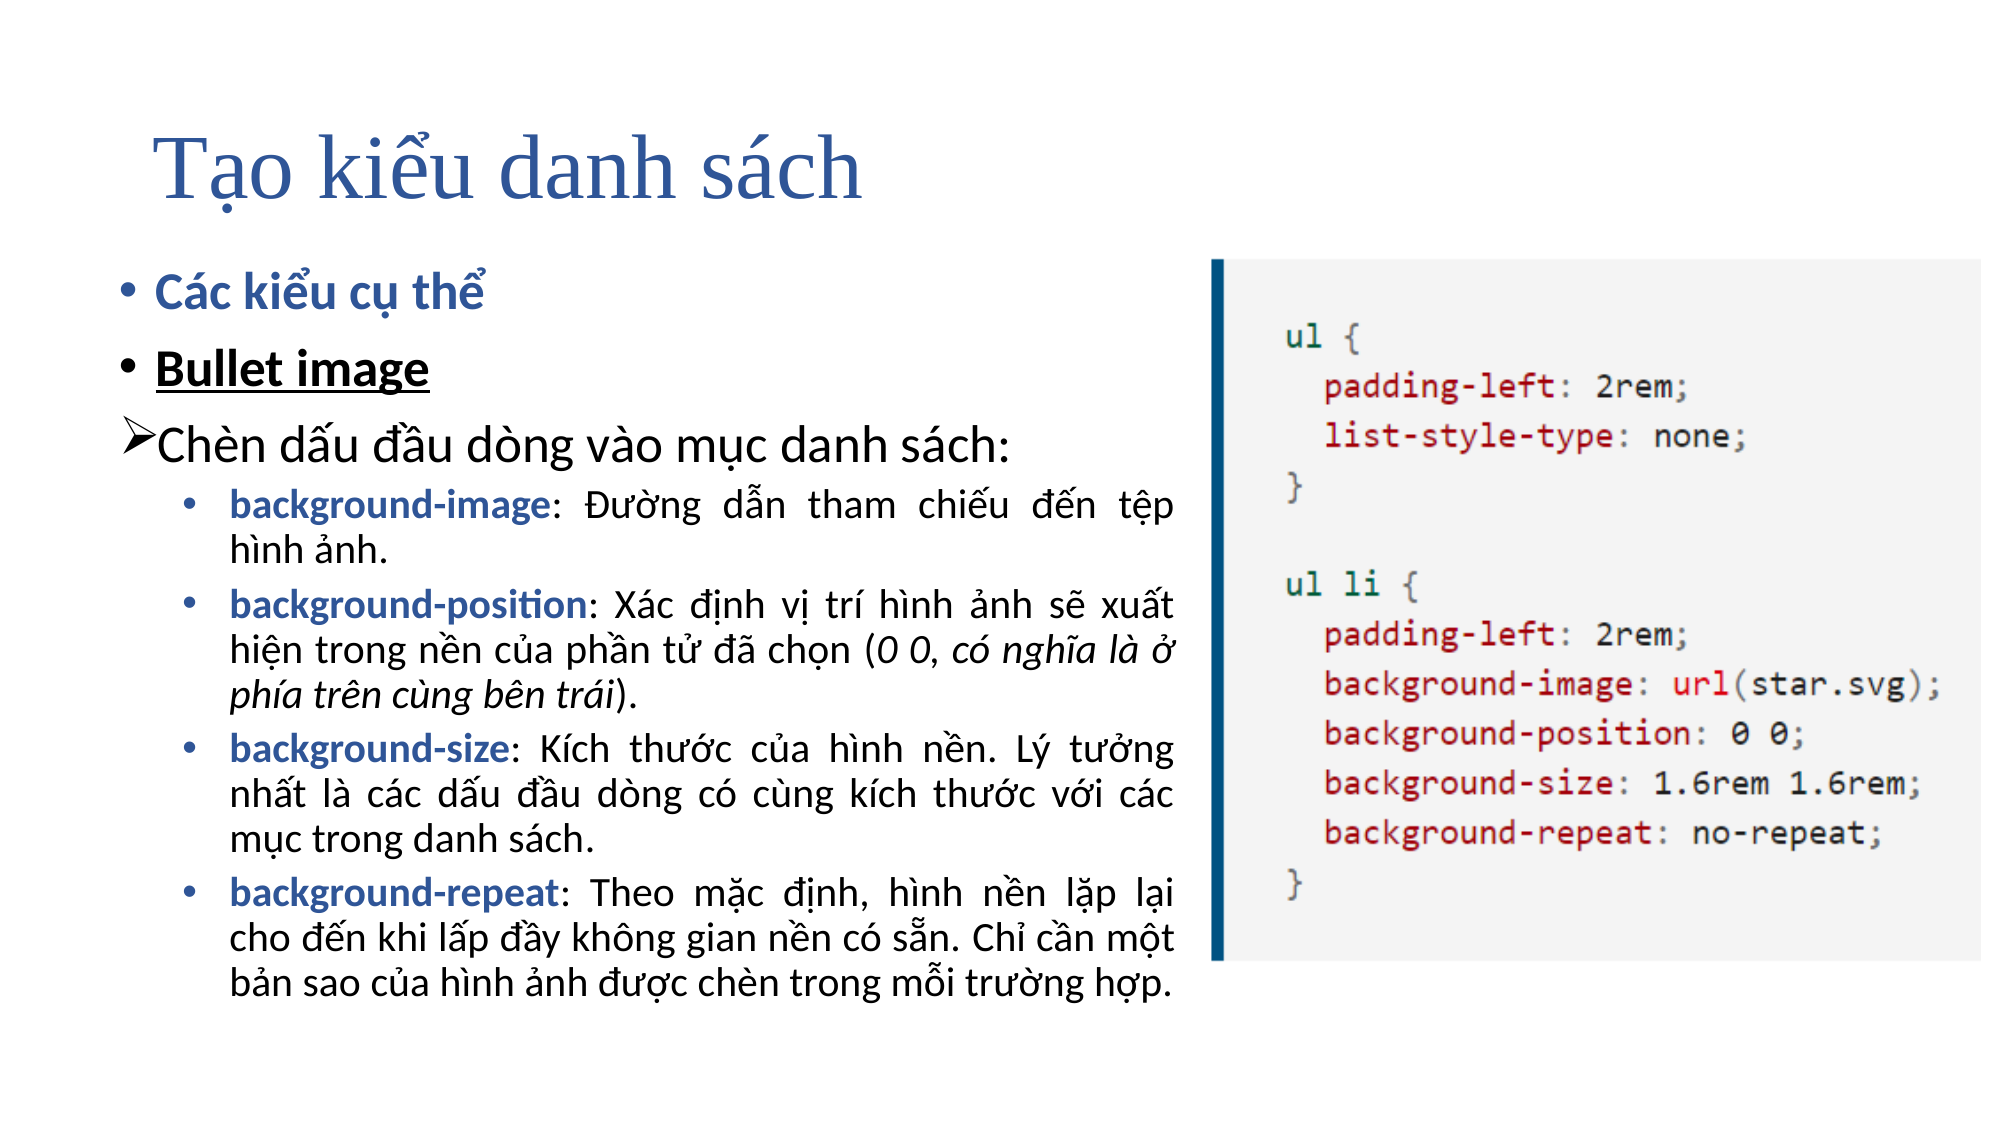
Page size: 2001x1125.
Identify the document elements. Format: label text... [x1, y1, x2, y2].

title Tạo kiểu danh sách [137, 59, 1863, 278]
list Các kiểu cụ thể Bullet image Chèn dấu đầu dòng vào mục danh sách: background-image: Đường dẫn tham chiếu đến tệp hình ảnh. background-position: Xác định vị trí hình ảnh sẽ xuất hiện trong nền của phần tử đã chọn (0 0, có nghĩa là ở phía trên cùng bên trái). background-size: Kích thước của hình nền. Lý tưởng nhất là các dấu đầu dòng có cùng kích thước với các mục trong danh sách. background-repeat: Theo mặc định, hình nền lặp lại cho đến khi lấp đầy không gian nền có sẵn. Chỉ cần một bản sao của hình ảnh được chèn trong mỗi trường hợp. [103, 256, 1191, 1066]
picture [1210, 256, 1981, 964]
